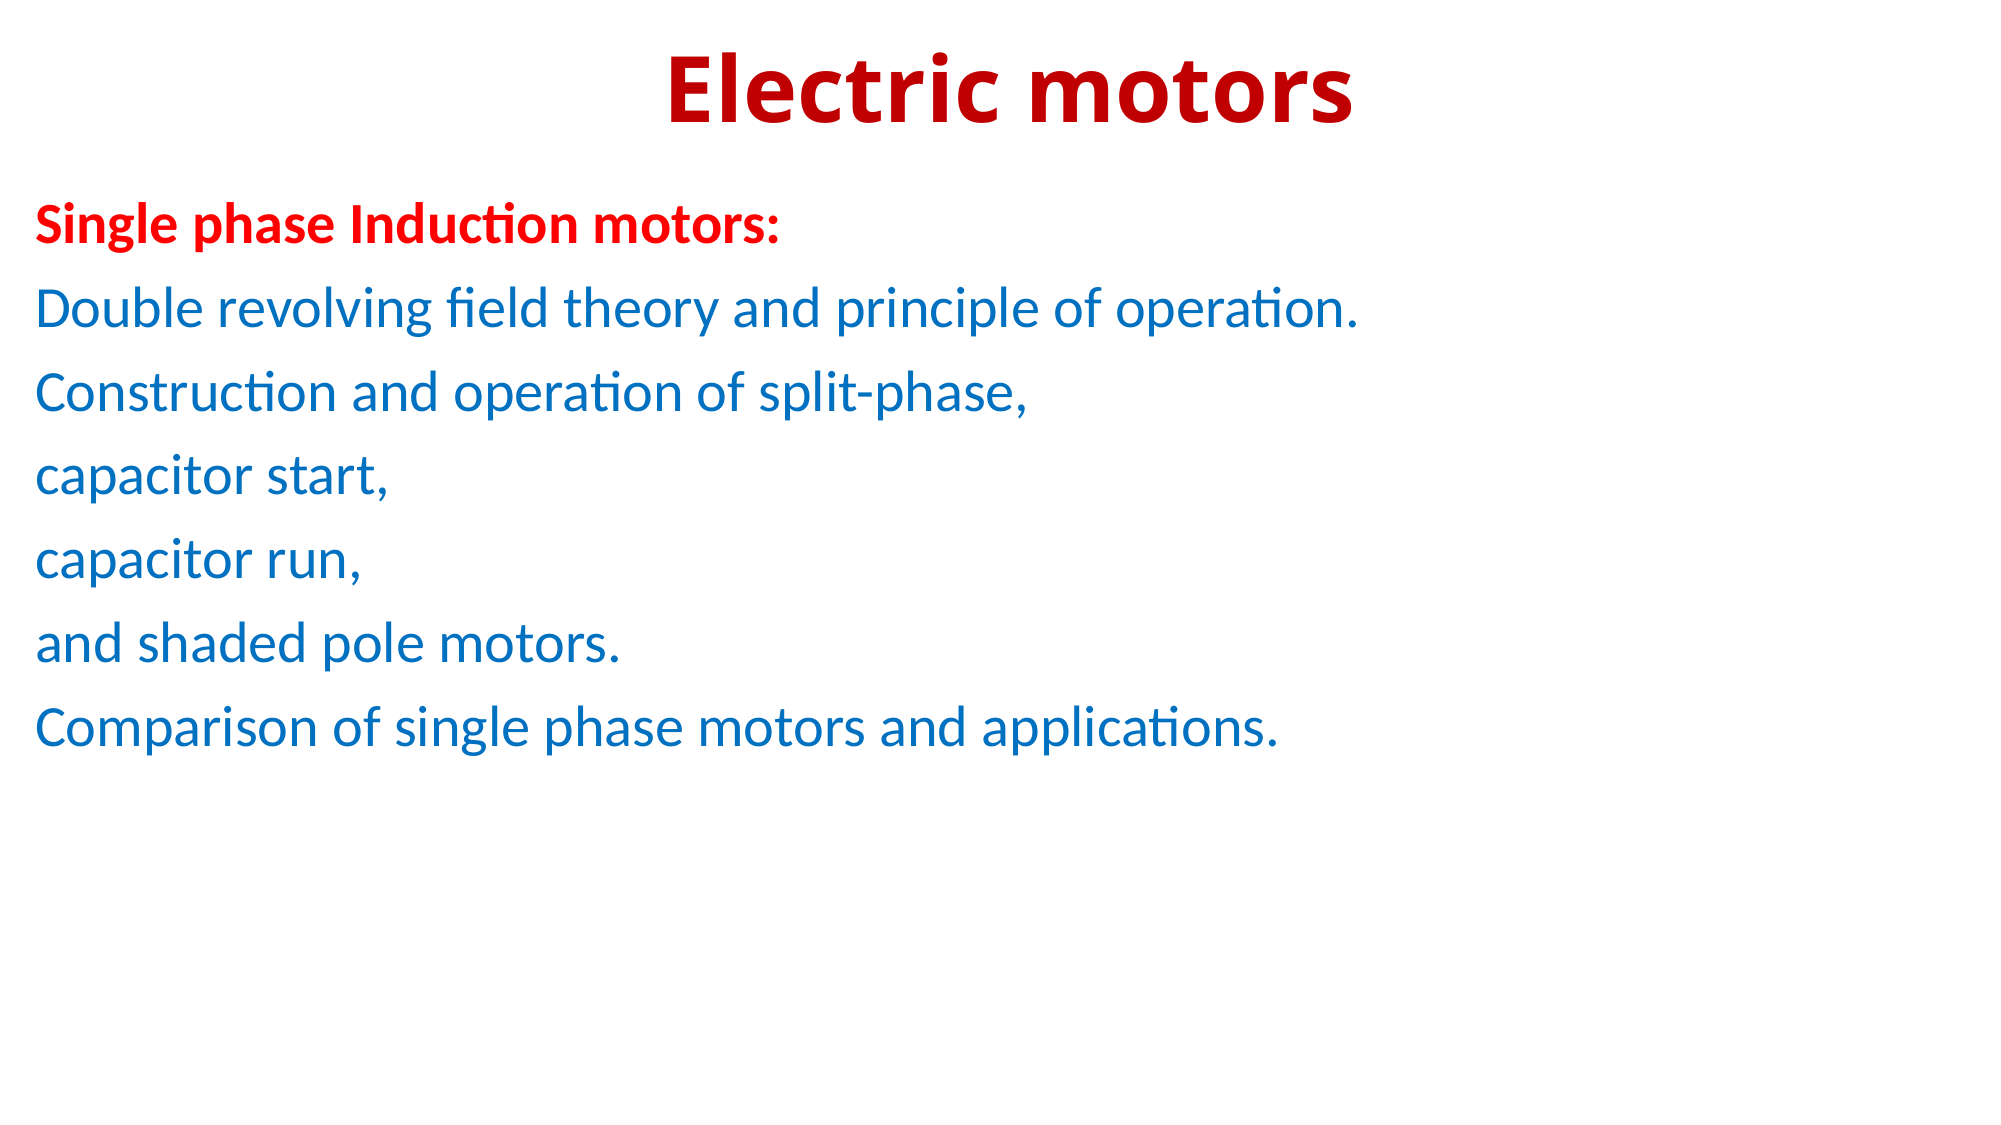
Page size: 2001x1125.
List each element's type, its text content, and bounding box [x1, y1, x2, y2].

title Electric motors [20, 0, 2000, 186]
list Single phase Induction motors: Double revolving field theory and principle of operation. Construction and operation of split-phase, capacitor start, capacitor run, and shaded pole motors. Comparison of single phase motors and applications. [20, 185, 1981, 1097]
